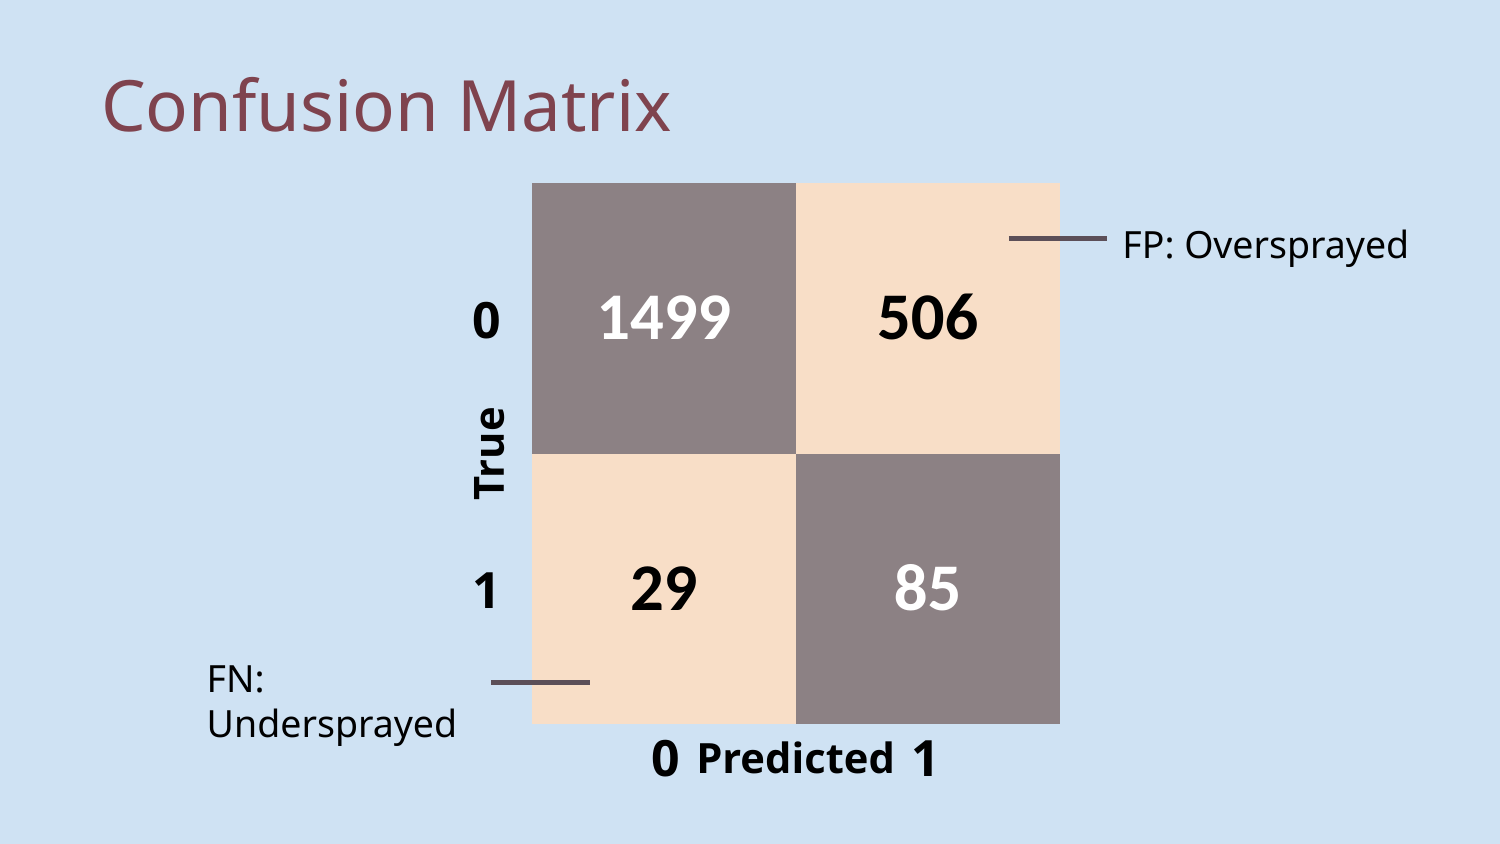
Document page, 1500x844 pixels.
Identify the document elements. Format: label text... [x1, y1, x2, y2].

table_cell 85 [796, 454, 1060, 724]
text_box Predicted [711, 723, 880, 790]
text_box True [454, 369, 520, 538]
table_cell 29 [532, 454, 796, 724]
text_box FP: Oversprayed [1107, 205, 1431, 281]
text_box 1 [442, 555, 532, 622]
text_box FN: Undersprayed [191, 639, 515, 760]
title Confusion Matrix [0, 45, 688, 140]
text_box 1 [880, 723, 970, 790]
table_header 1499 [532, 183, 796, 454]
text_box 0 [442, 285, 532, 352]
text_box 0 [621, 723, 711, 790]
table_header 506 [796, 183, 1060, 454]
